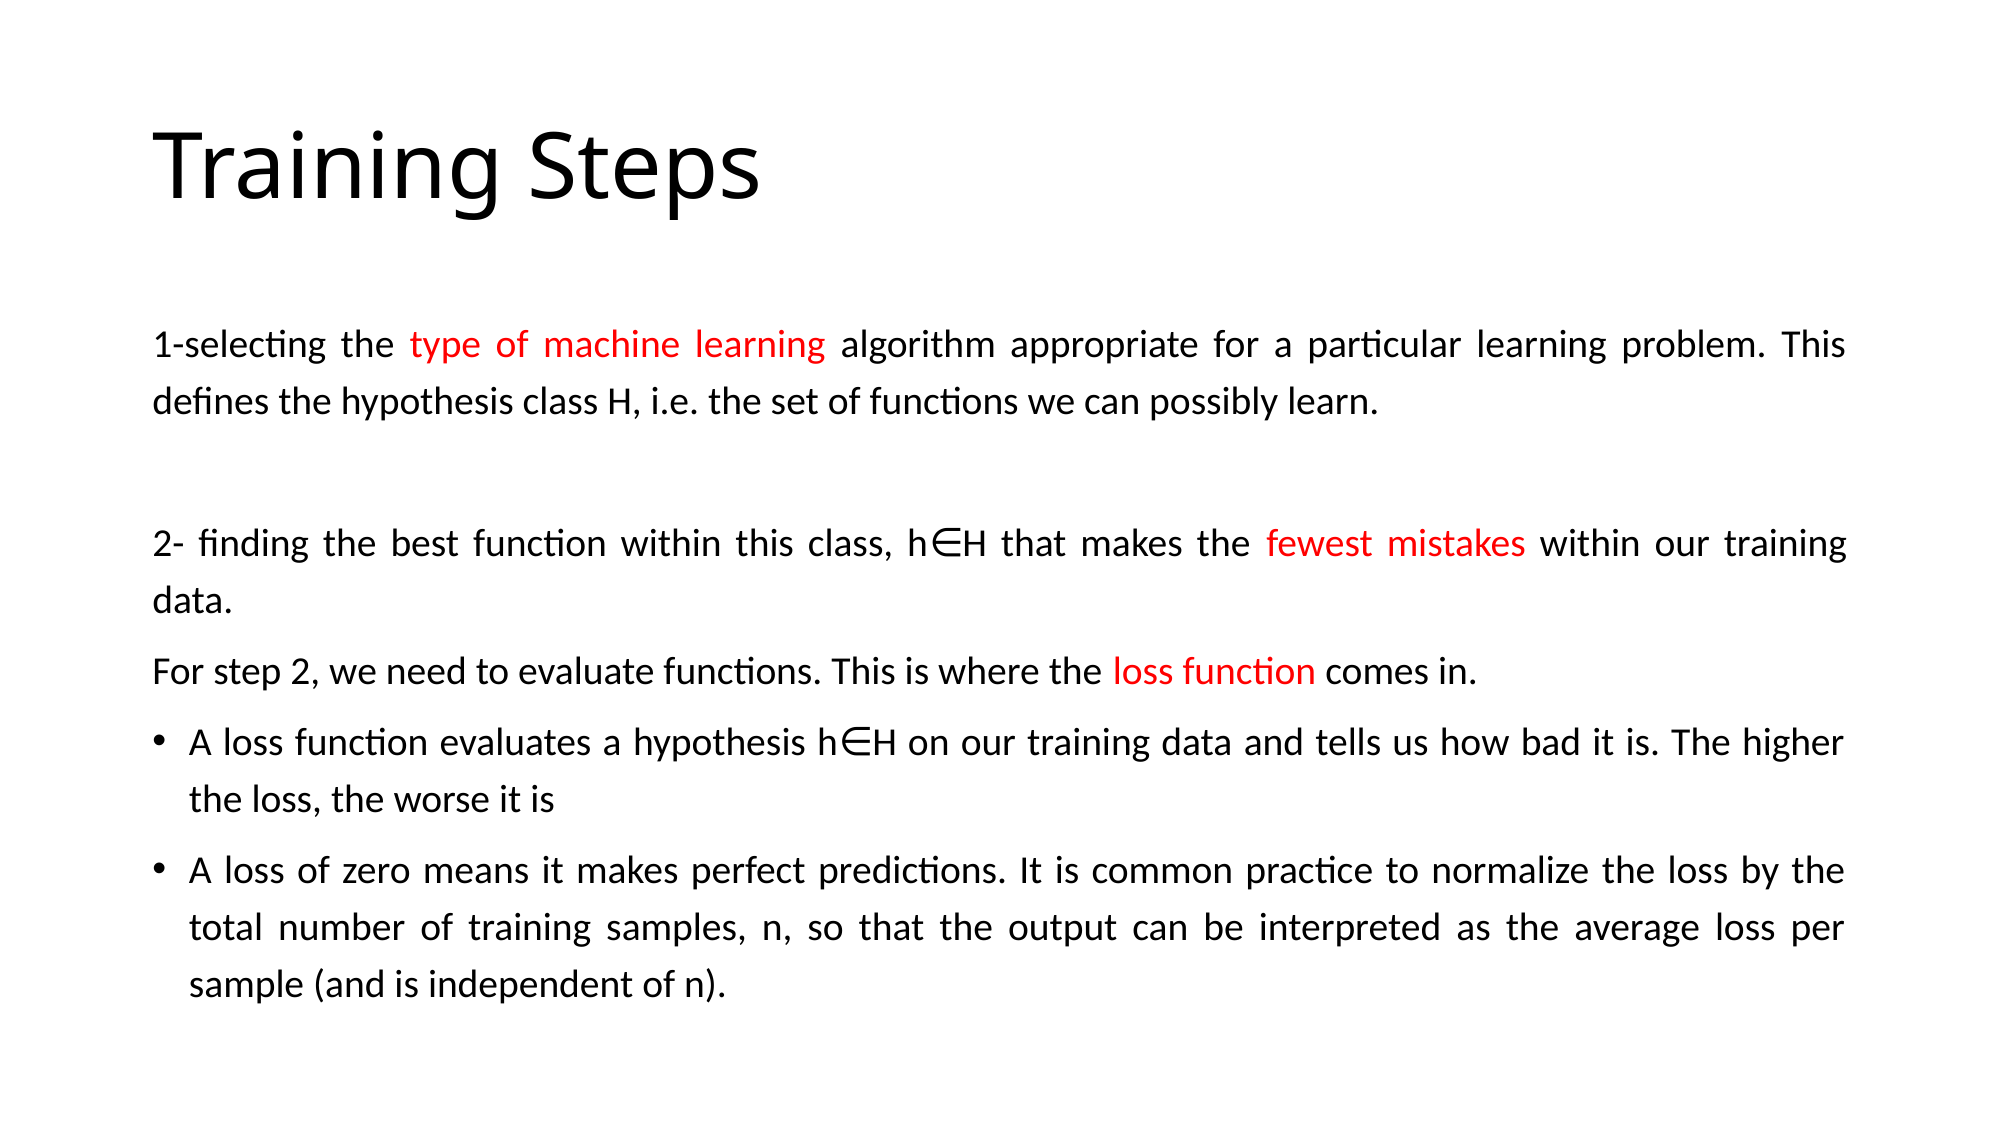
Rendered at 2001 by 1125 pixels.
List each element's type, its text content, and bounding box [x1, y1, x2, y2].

list 1-selecting the type of machine learning algorithm appropriate for a particular learning problem. This defines the hypothesis class H, i.e. the set of functions we can possibly learn. 2- finding the best function within this class, h∈H that makes the fewest mistakes within our training data. For step 2, we need to evaluate functions. This is where the loss function comes in. A loss function evaluates a hypothesis h∈H on our training data and tells us how bad it is. The higher the loss, the worse it is A loss of zero means it makes perfect predictions. It is common practice to normalize the loss by the total number of training samples, n, so that the output can be interpreted as the average loss per sample (and is independent of n). [137, 301, 1863, 1015]
title Training Steps [137, 59, 1863, 278]
